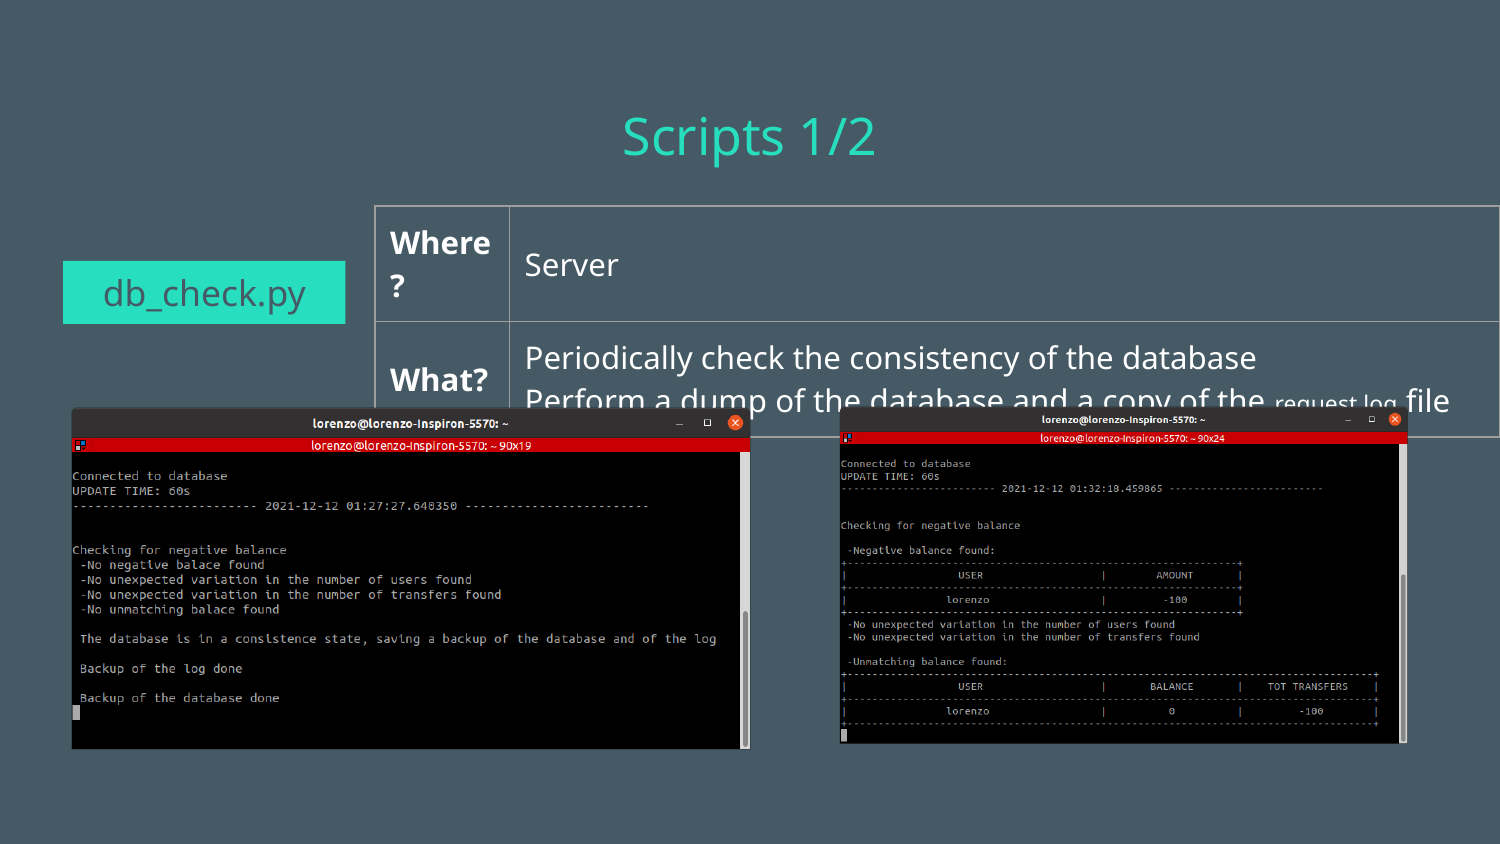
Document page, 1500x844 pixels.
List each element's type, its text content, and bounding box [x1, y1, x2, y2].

table_cell What? [376, 322, 509, 399]
title Scripts 1/2 [116, 88, 1383, 182]
subtitle db_check.py [63, 260, 346, 324]
table_header Server [510, 207, 1499, 321]
table_cell Periodically check the consistency of the database Perform a dump of the database and a copy of the request.log file [510, 322, 1499, 436]
picture [833, 401, 1414, 751]
picture [62, 401, 758, 758]
table_header Where? [376, 207, 509, 321]
